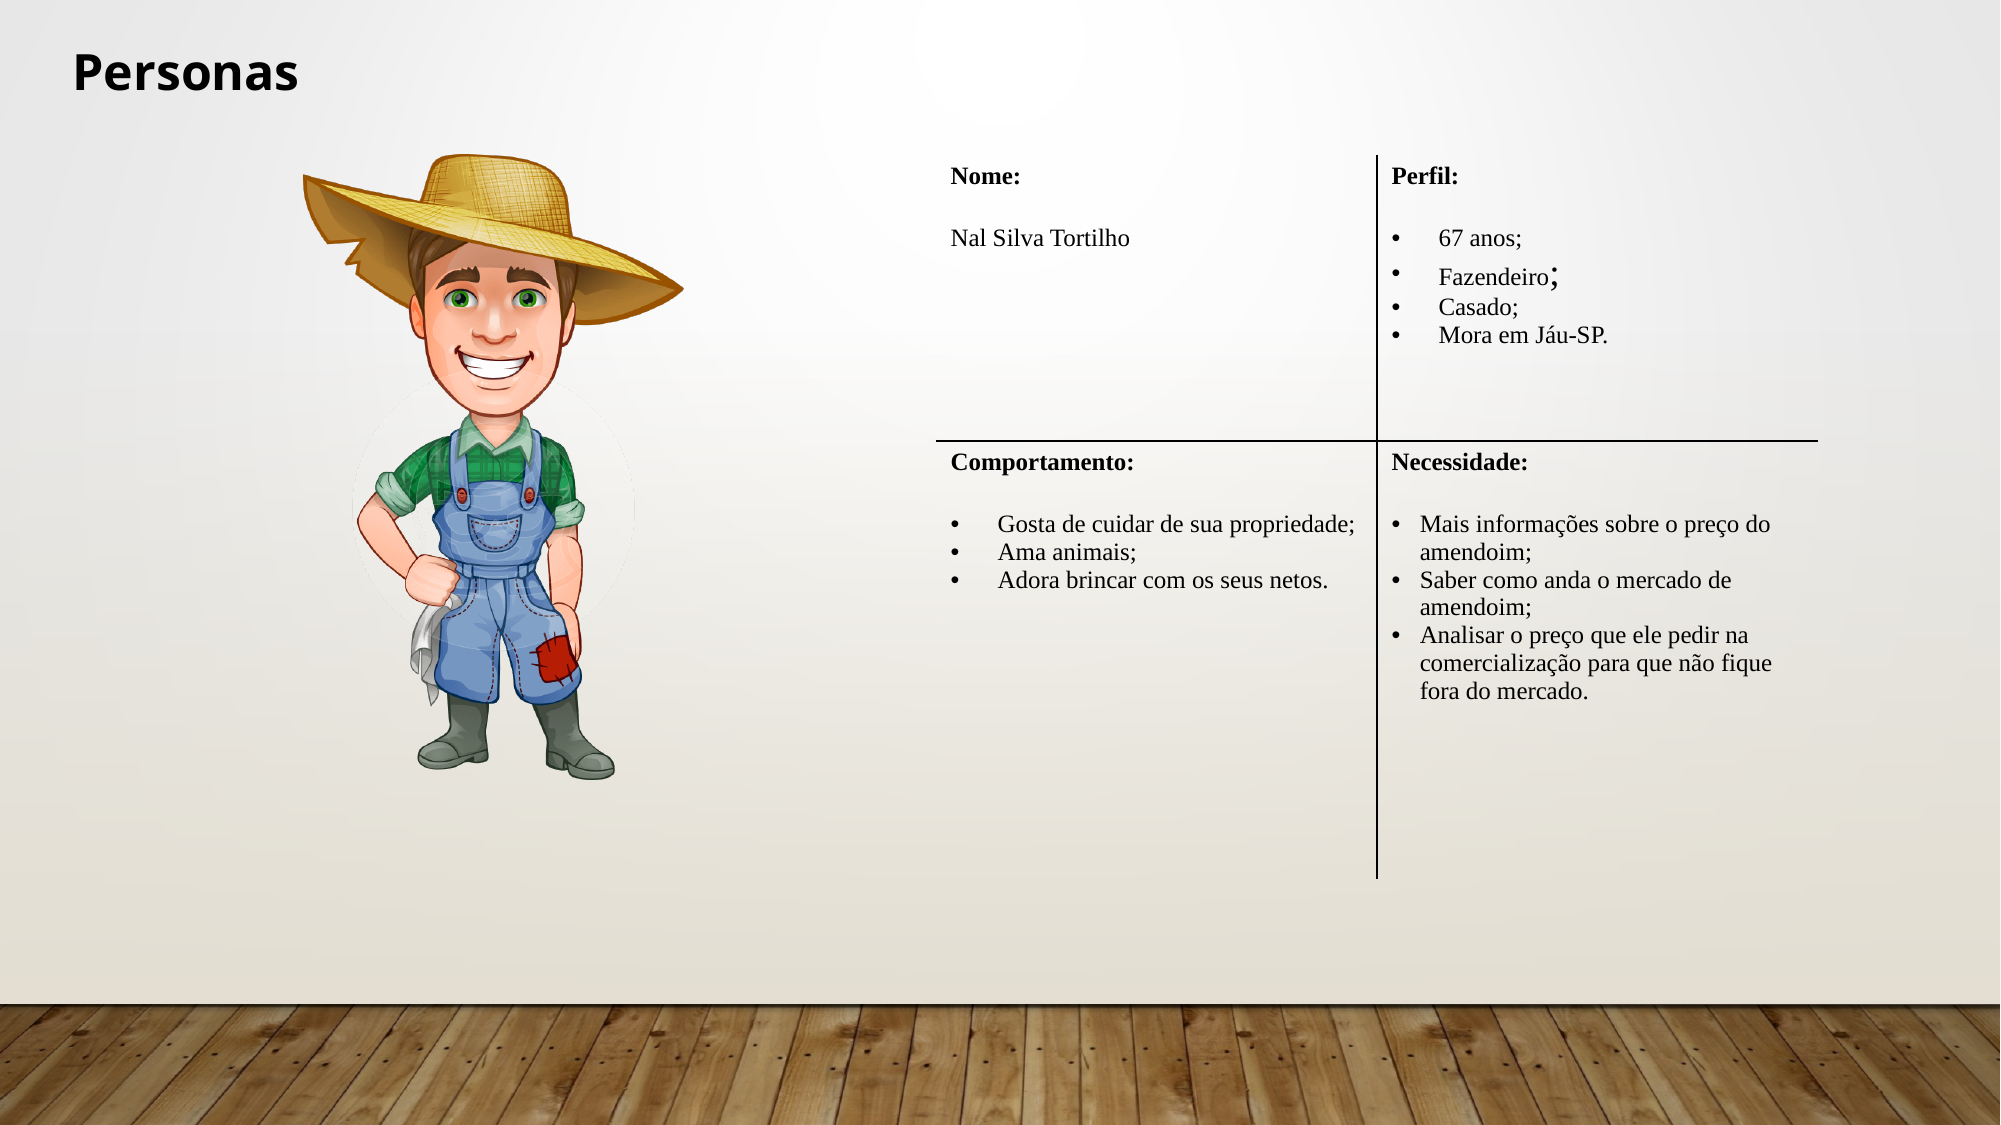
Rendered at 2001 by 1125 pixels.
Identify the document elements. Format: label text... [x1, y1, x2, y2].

picture [0, 1004, 2001, 1125]
picture [0, 0, 2001, 781]
text_box Personas [57, 33, 315, 108]
table_cell Comportamento: Gosta de cuidar de sua propriedade; Ama animais; Adora brincar com os seus netos. [936, 442, 1376, 879]
table_header Nome: Nal Silva Tortilho [936, 155, 1376, 440]
table_cell Necessidade: Mais informações sobre o preço do amendoim; Saber como anda o mercado de amendoim; Analisar o preço que ele pedir na comercialização para que não fique fora do mercado. [1378, 442, 1818, 879]
table_header Perfil: 67 anos; Fazendeiro; Casado; Mora em Jáu-SP. [1378, 155, 1818, 440]
